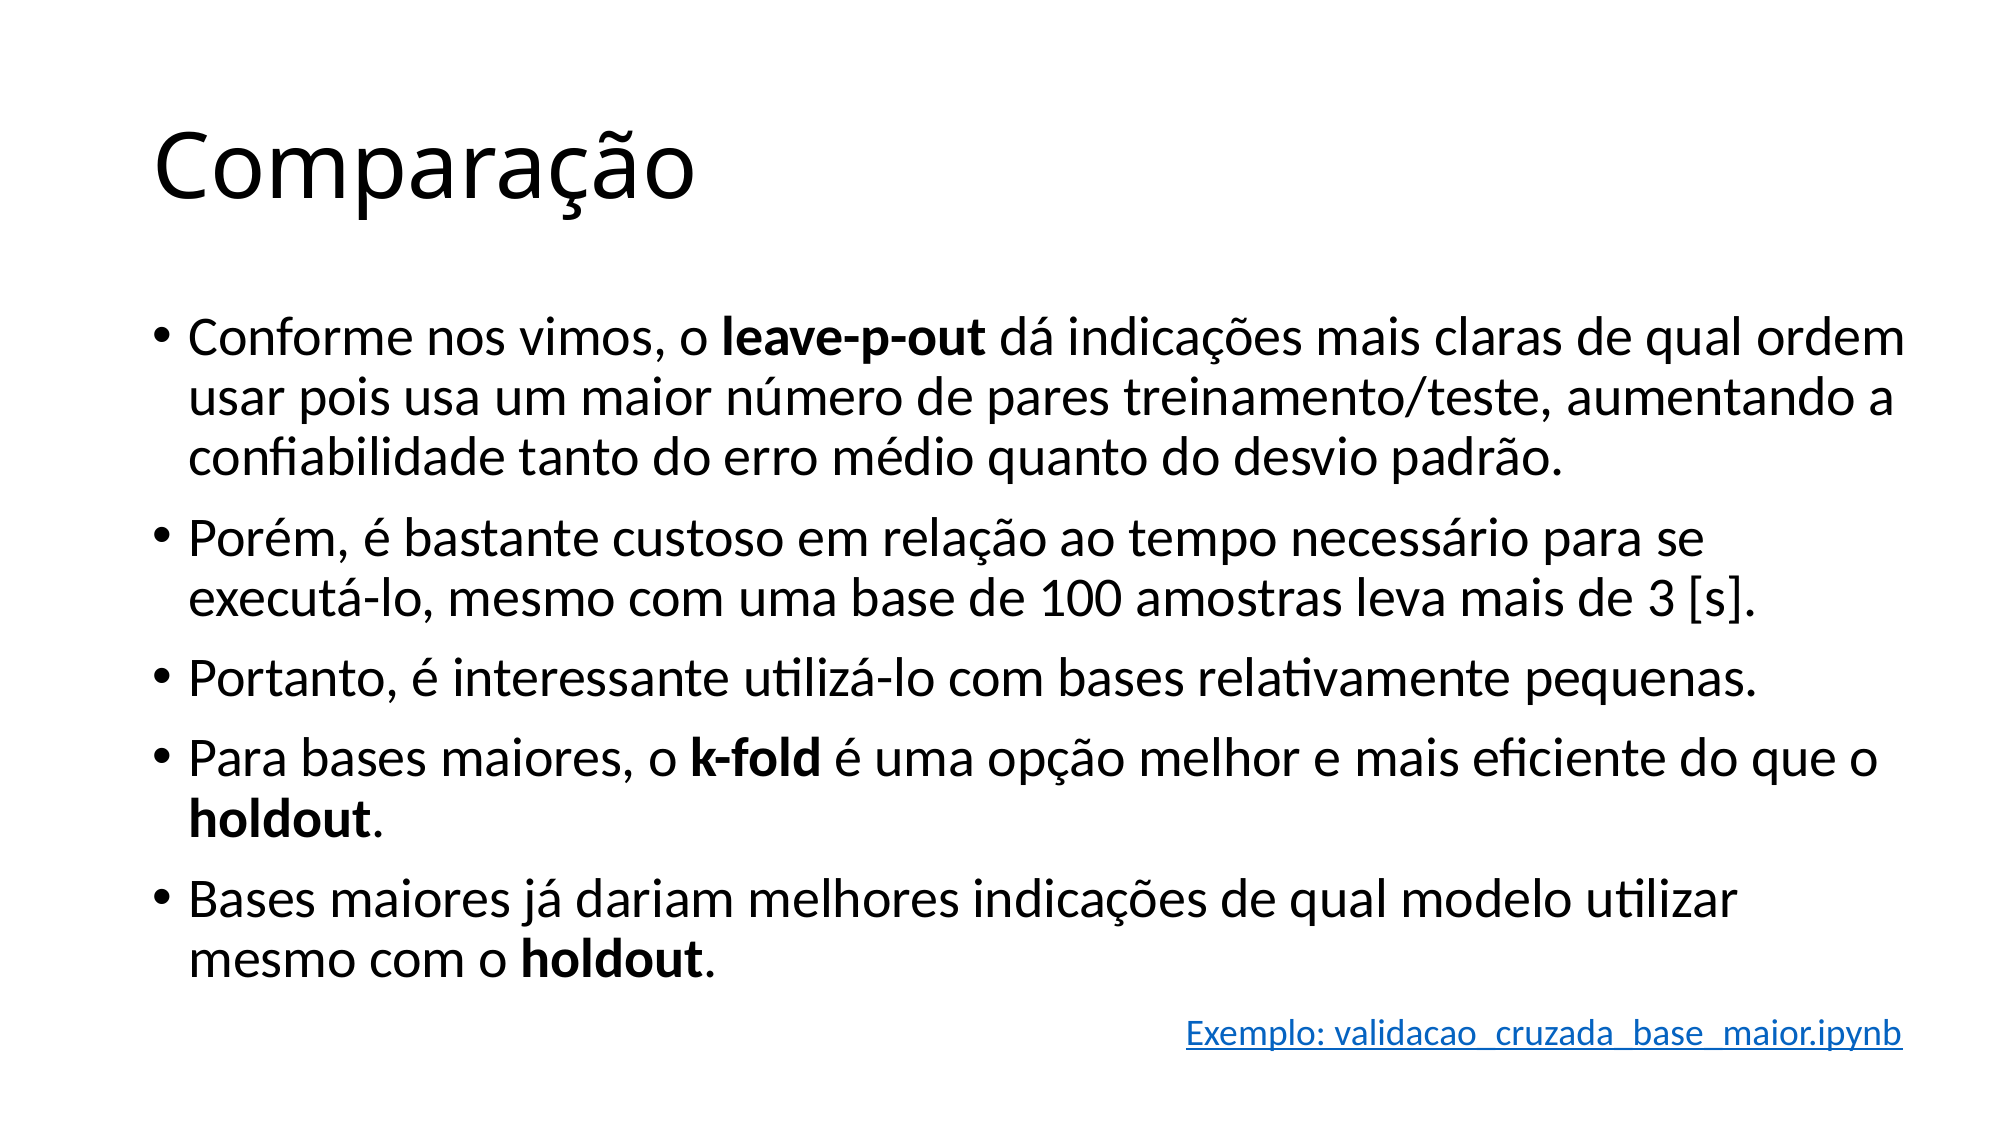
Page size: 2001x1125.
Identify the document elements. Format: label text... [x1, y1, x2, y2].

text_box Exemplo: validacao_cruzada_base_maior.ipynb [1171, 1000, 1918, 1060]
list Conforme nos vimos, o leave-p-out dá indicações mais claras de qual ordem usar pois usa um maior número de pares treinamento/teste, aumentando a confiabilidade tanto do erro médio quanto do desvio padrão. Porém, é bastante custoso em relação ao tempo necessário para se executá-lo, mesmo com uma base de 100 amostras leva mais de 3 [s]. Portanto, é interessante utilizá-lo com bases relativamente pequenas. Para bases maiores, o k-fold é uma opção melhor e mais eficiente do que o holdout. Bases maiores já dariam melhores indicações de qual modelo utilizar mesmo com o holdout. [137, 299, 1922, 1061]
title Comparação [137, 59, 1863, 278]
